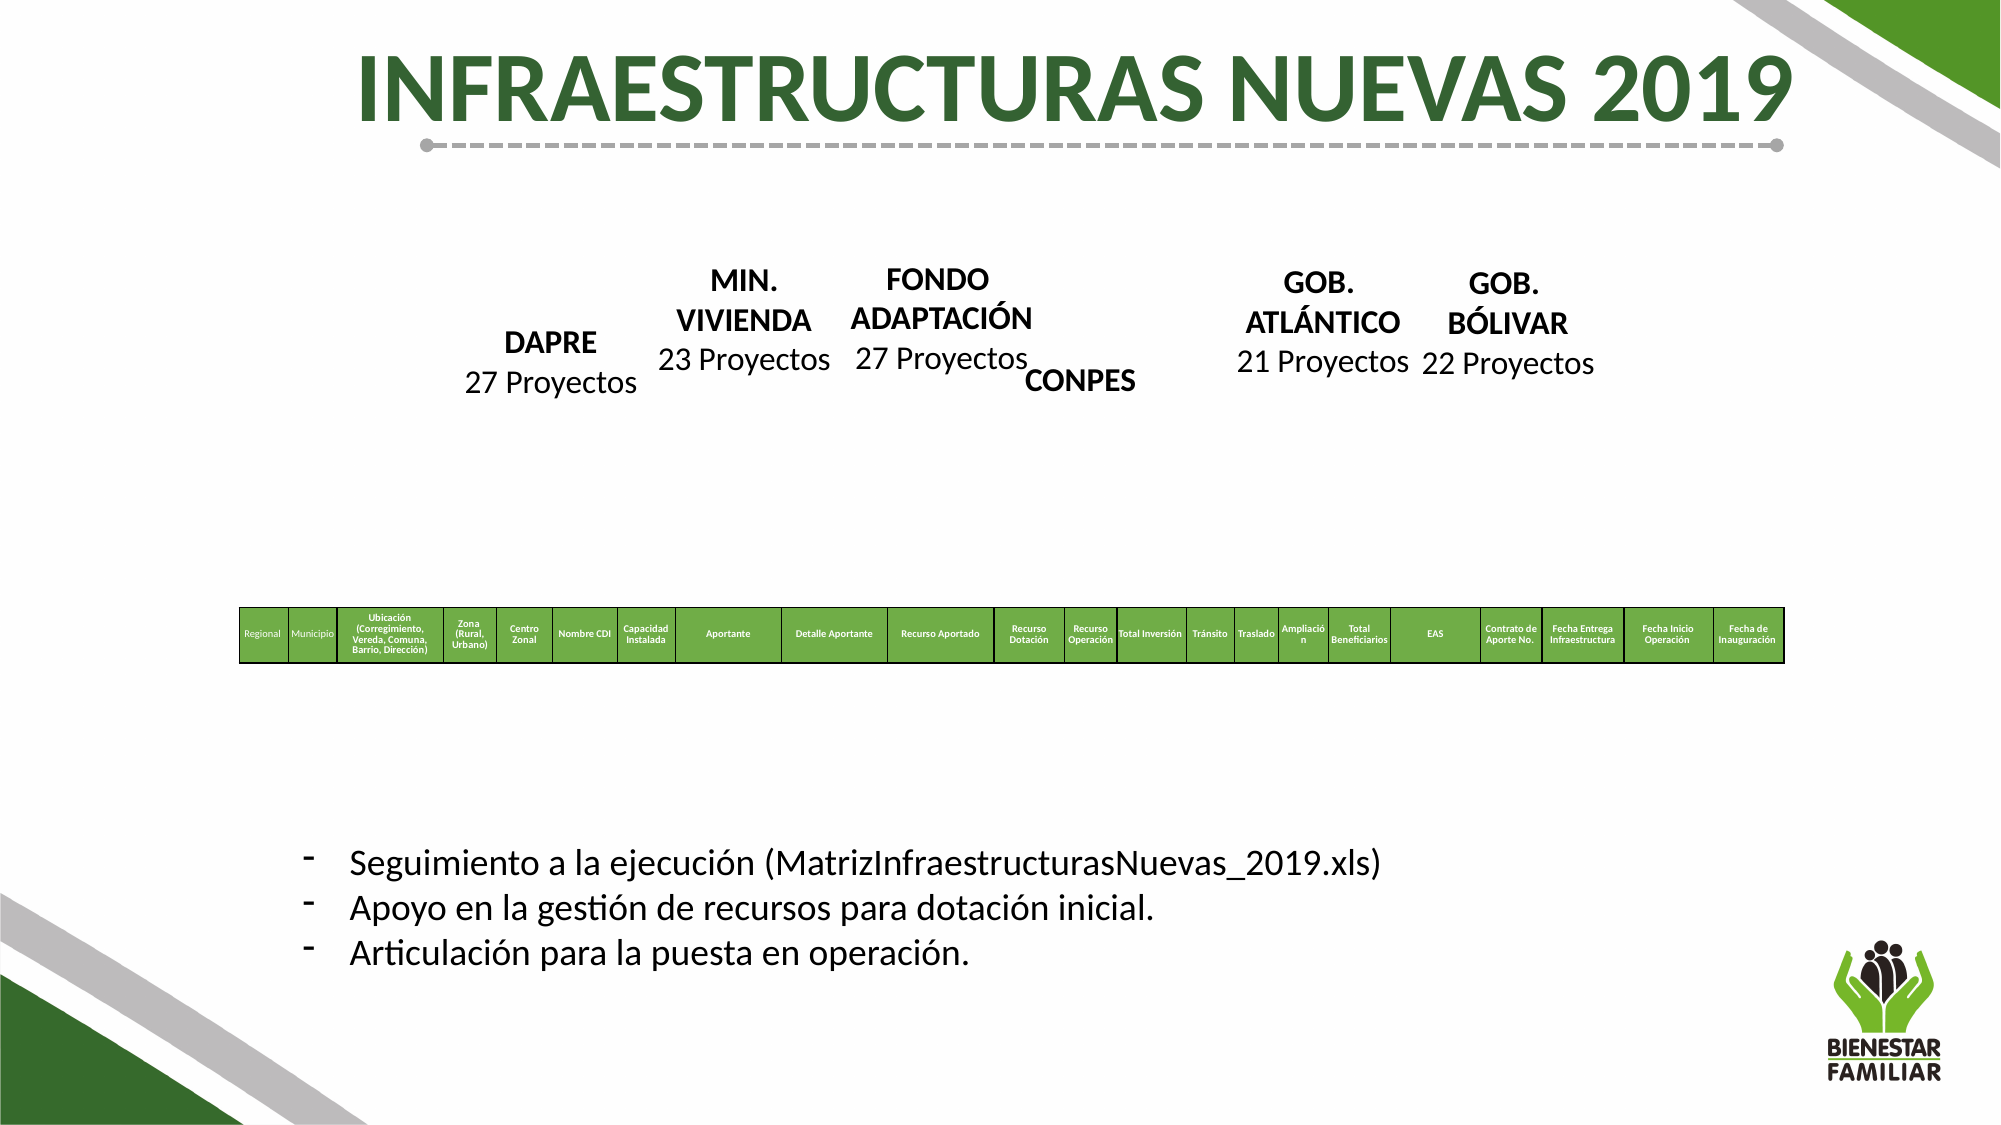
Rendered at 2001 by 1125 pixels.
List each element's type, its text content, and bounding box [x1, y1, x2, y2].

table_header Ampliación [1279, 608, 1328, 662]
text_box CONPES [907, 351, 1254, 406]
table_header Centro Zonal [497, 608, 552, 662]
text_box GOB. ATLÁNTICO 21 Proyectos [1077, 252, 1569, 387]
table_header EAS [1391, 608, 1480, 662]
table_header Ubicación (Corregimiento, Vereda, Comuna, Barrio, Dirección) [338, 608, 443, 662]
text_box INFRAESTRUCTURAS NUEVAS 2019 [341, 14, 1811, 150]
table_header Recurso Dotación [995, 608, 1064, 662]
table_header Tránsito [1187, 608, 1234, 662]
text_box FONDO ADAPTACIÓN 27 Proyectos [686, 249, 1198, 384]
table_header Total Inversión [1118, 608, 1186, 662]
picture [0, 0, 2001, 1125]
table_header Regional [240, 608, 288, 662]
table_header Nombre CDI [553, 608, 617, 662]
table_header Municipio [289, 608, 336, 662]
table_header Zona (Rural, Urbano) [444, 608, 496, 662]
text_box MIN. VIVIENDA 23 Proyectos [494, 250, 907, 385]
table_header Capacidad Instalada [618, 608, 675, 662]
table_header Recurso Aportado [888, 608, 993, 662]
table_header Aportante [676, 608, 781, 662]
table_header Total Beneficiarios [1329, 608, 1390, 662]
table_header Contrato de Aporte No. [1481, 608, 1541, 662]
text_box GOB. BÓLIVAR 22 Proyectos [1262, 253, 1754, 389]
table_header Detalle Aportante [782, 608, 887, 662]
table_header Recurso Operación [1065, 608, 1116, 662]
text_box Seguimiento a la ejecución (MatrizInfraestructurasNuevas_2019.xls) Apoyo en la gestión de recursos para dotación inicial. Articulación para la puesta en operación. [287, 711, 1712, 981]
table_header Fecha Entrega Infraestructura [1543, 608, 1623, 662]
text_box DAPRE 27 Proyectos [305, 272, 797, 408]
table_header Fecha Inicio Operación [1625, 608, 1713, 662]
table_header Fecha de Inauguración [1714, 608, 1783, 662]
table_header Traslado [1235, 608, 1278, 662]
